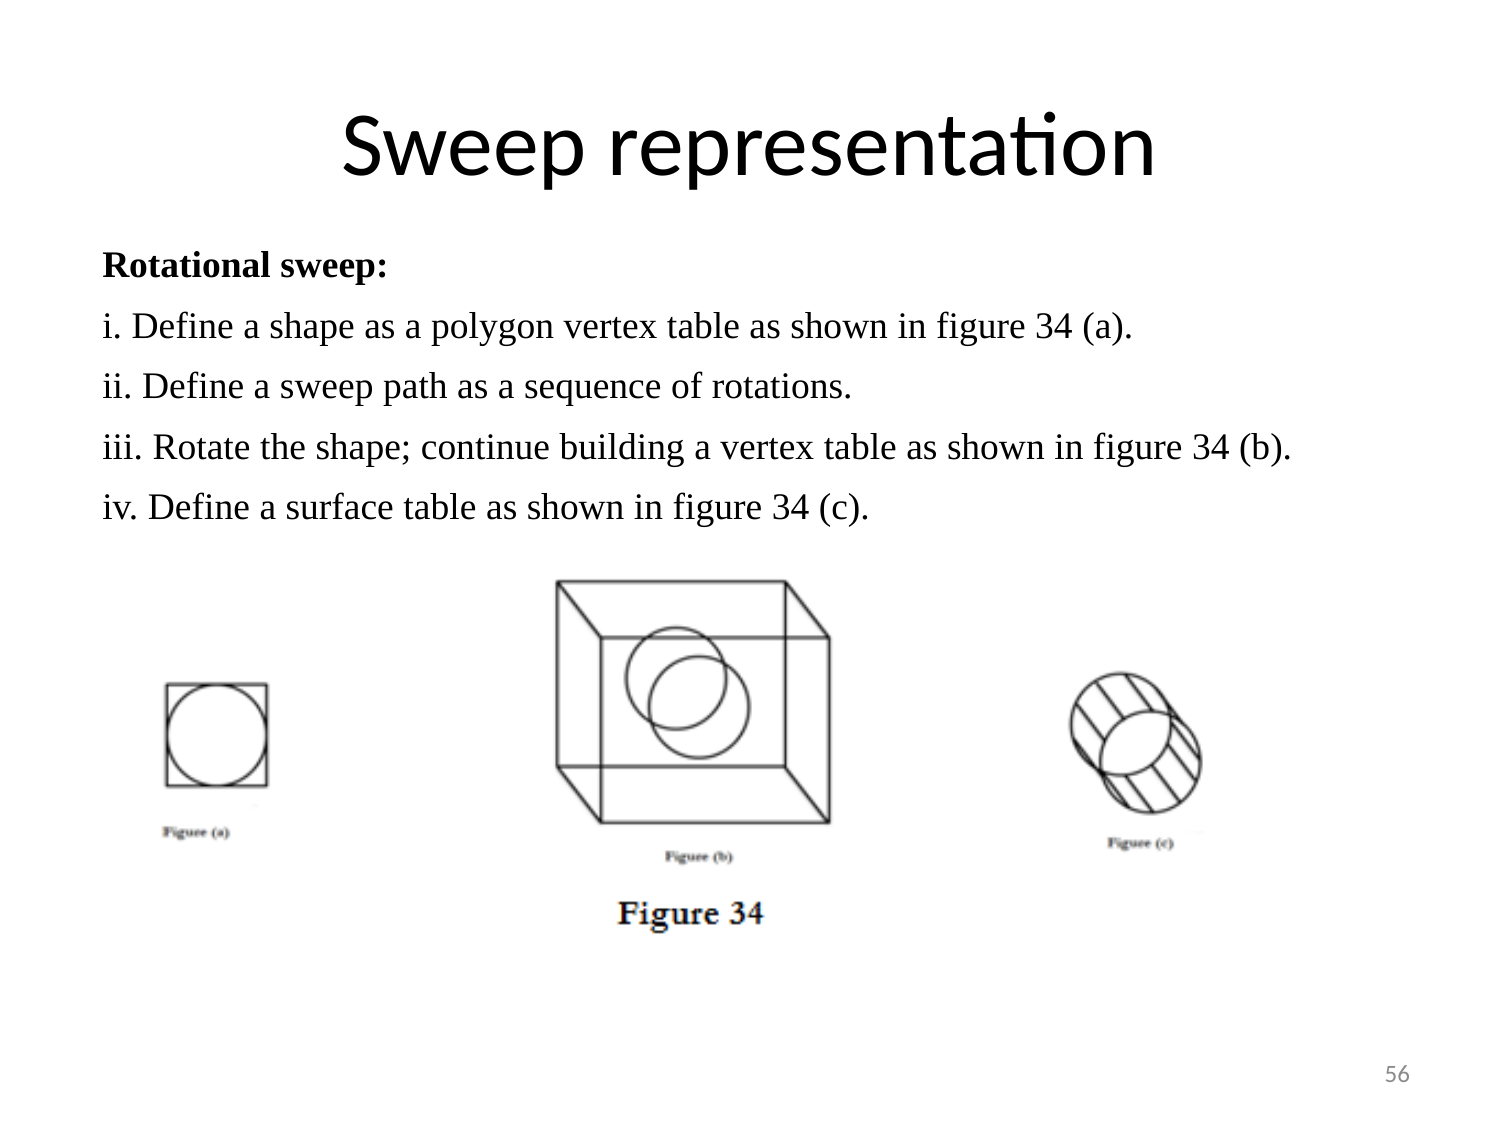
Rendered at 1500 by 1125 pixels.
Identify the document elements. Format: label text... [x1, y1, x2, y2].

text_box Rotational sweep: i. Define a shape as a polygon vertex table as shown in figure 34 (a). ii. Define a sweep path as a sequence of rotations. iii. Rotate the shape; continue building a vertex table as shown in figure 34 (b). iv. Define a surface table as shown in figure 34 (c). [87, 232, 1325, 535]
slide_number 56 [1074, 1042, 1425, 1103]
title Sweep representation [75, 45, 1425, 233]
picture [124, 574, 1226, 958]
